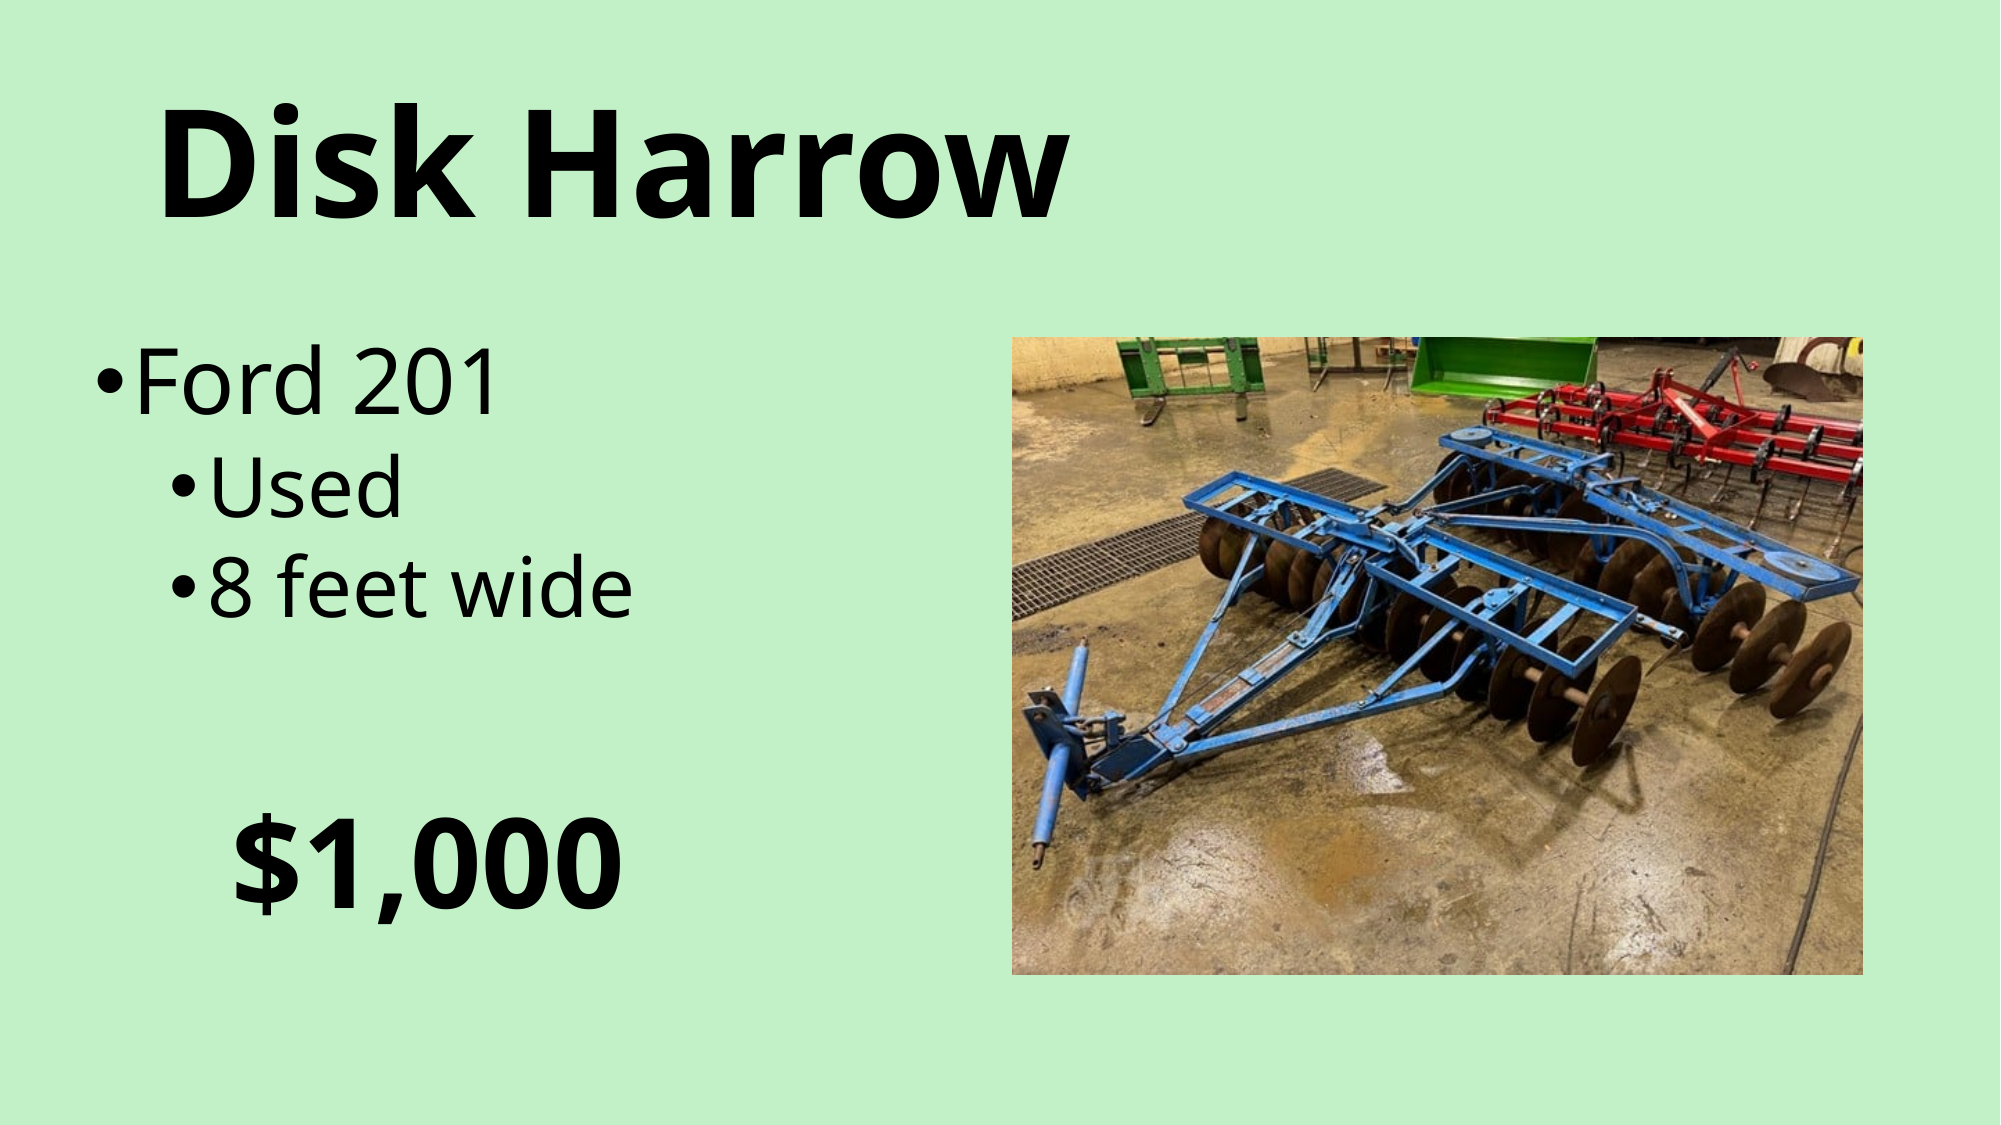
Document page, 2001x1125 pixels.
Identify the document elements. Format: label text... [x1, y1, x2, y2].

list Ford 201 Used 8 feet wide [79, 328, 1089, 731]
title Disk Harrow [137, 59, 1863, 278]
text_box $1,000 [216, 776, 859, 942]
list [1011, 337, 1863, 976]
